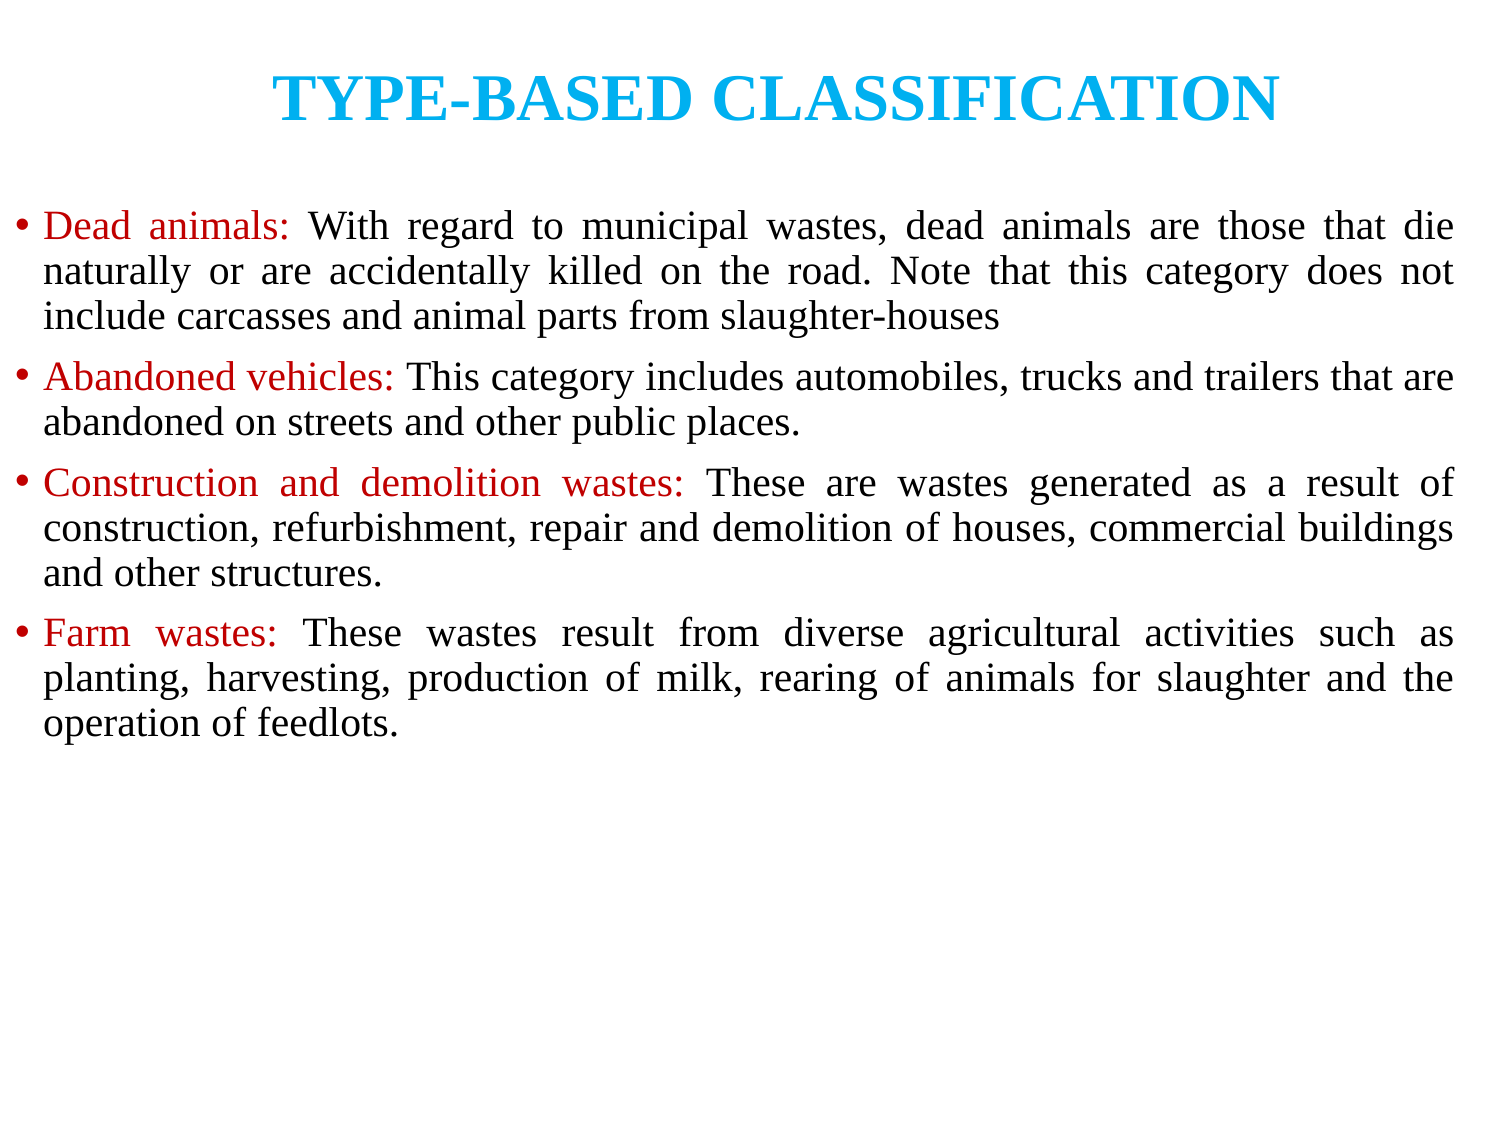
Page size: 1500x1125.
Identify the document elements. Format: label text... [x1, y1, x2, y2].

list Dead animals: With regard to municipal wastes, dead animals are those that die naturally or are accidentally killed on the road. Note that this category does not include carcasses and animal parts from slaughter-houses Abandoned vehicles: This category includes automobiles, trucks and trailers that are abandoned on streets and other public places. Construction and demolition wastes: These are wastes generated as a result of construction, refurbishment, repair and demolition of houses, commercial buildings and other structures. Farm wastes: These wastes result from diverse agricultural activities such as planting, harvesting, production of milk, rearing of animals for slaughter and the operation of feedlots. [0, 196, 1471, 1059]
text_box TYPE-BASED CLASSIFICATION [257, 46, 1314, 142]
